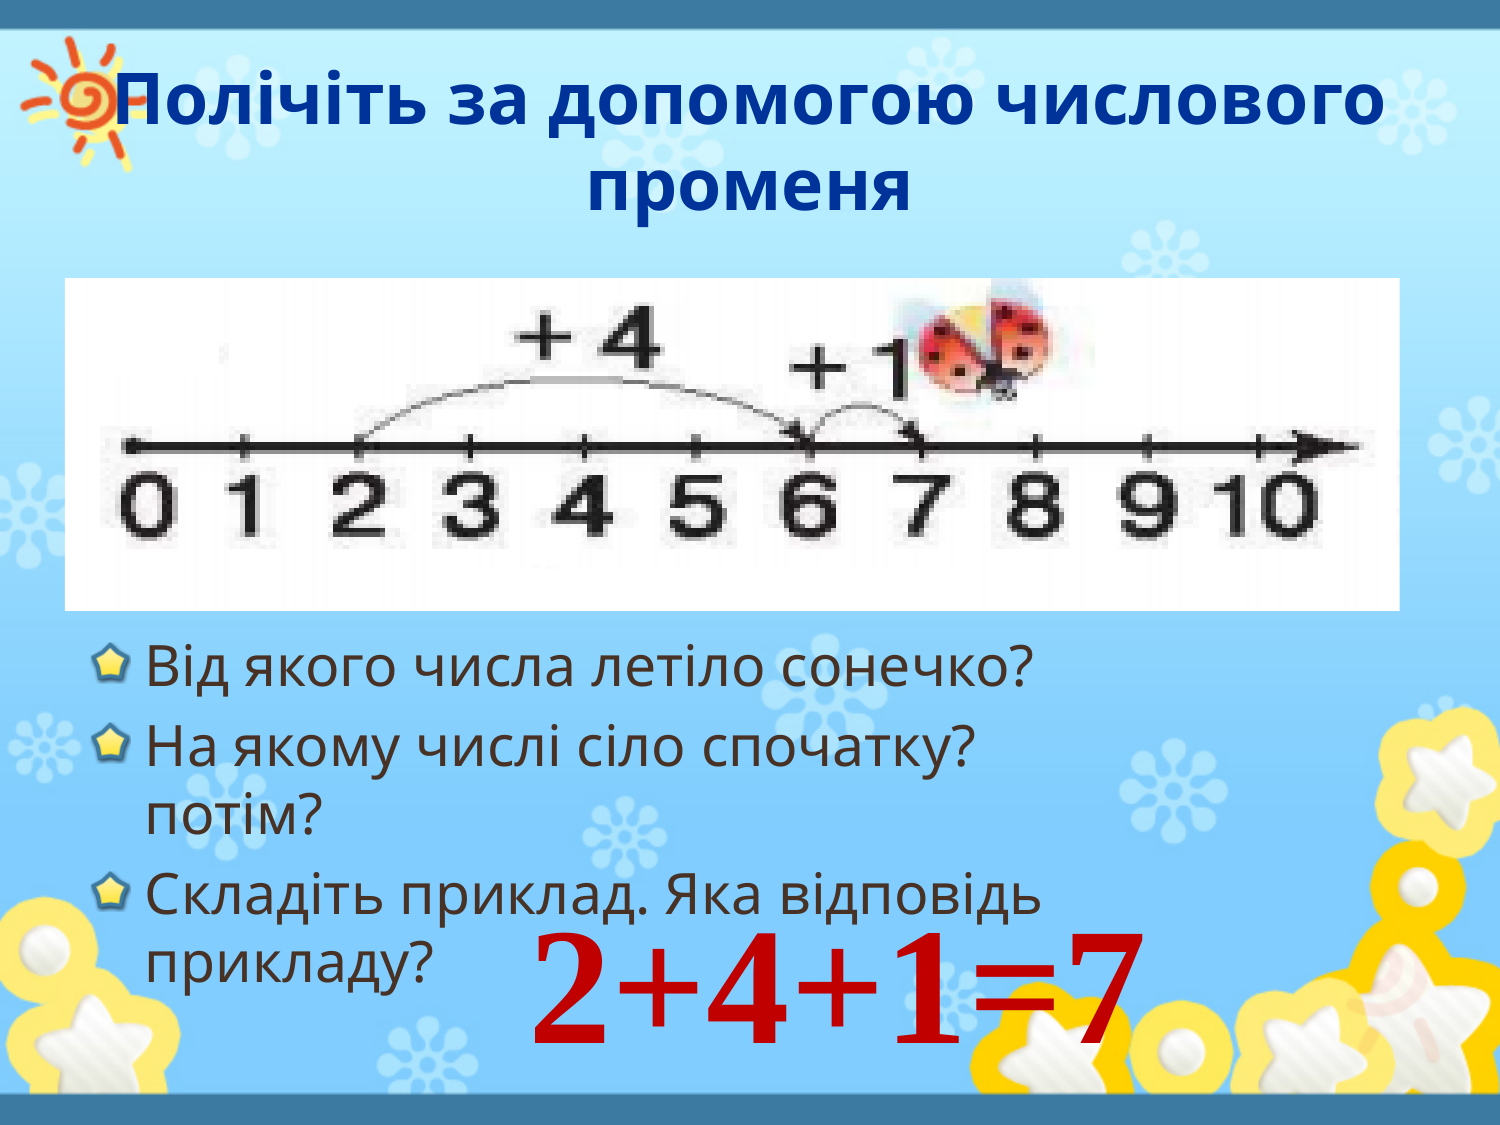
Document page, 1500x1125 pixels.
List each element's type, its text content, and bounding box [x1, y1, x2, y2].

title Полічіть за допомогою числового променя [75, 45, 1425, 233]
picture [0, 0, 1500, 1125]
list Від якого числа летіло сонечко? На якому числі сіло спочатку? потім? Складіть приклад. Яка відповідь прикладу? [75, 628, 1140, 1005]
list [64, 278, 1400, 612]
text_box 2+4+1=7 [513, 869, 1294, 1085]
